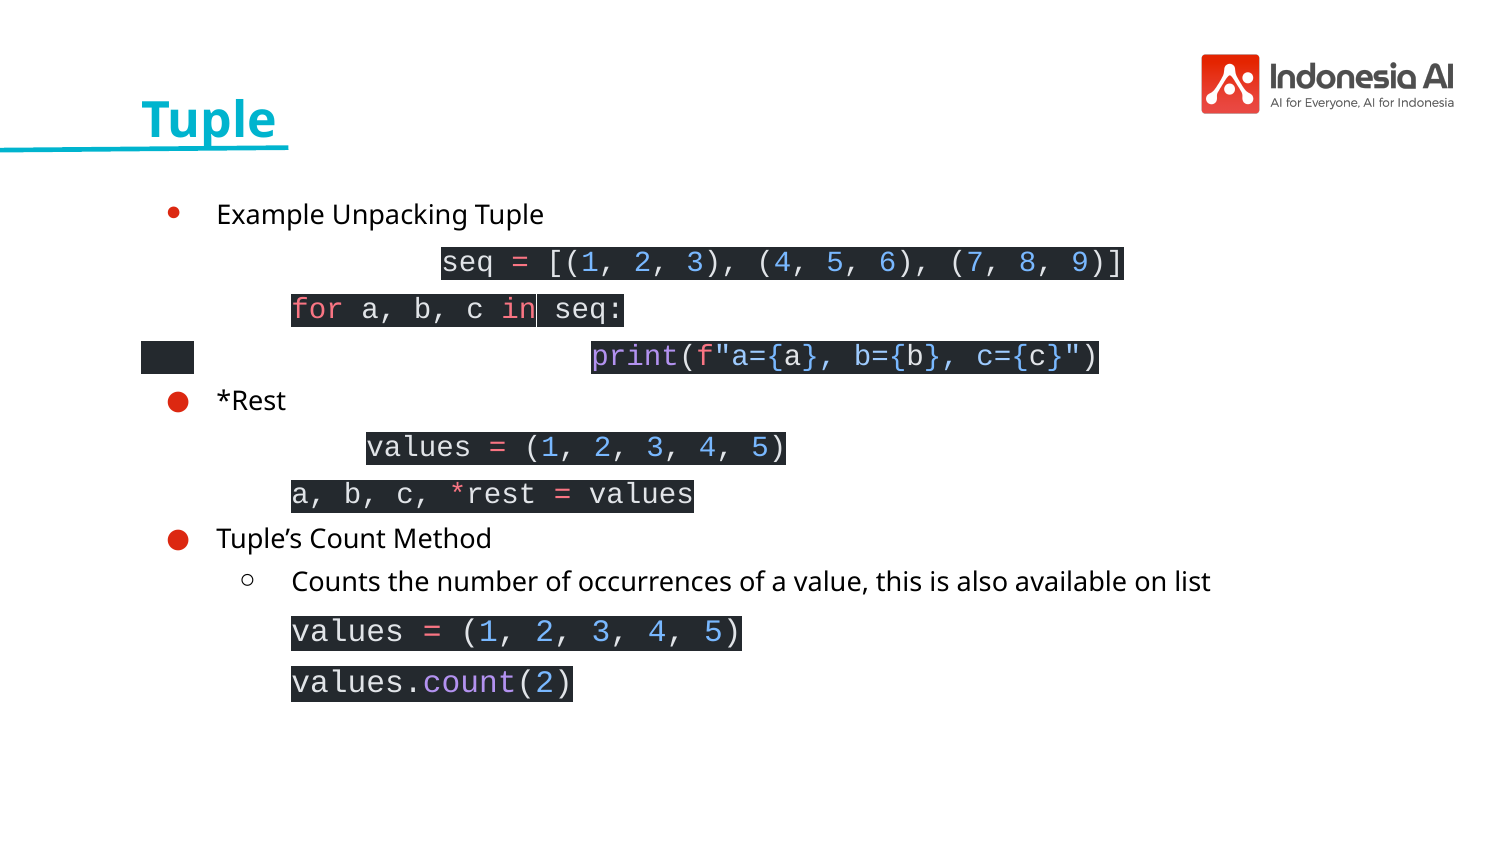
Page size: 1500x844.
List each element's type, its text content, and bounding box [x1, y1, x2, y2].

text_box Tuple [126, 72, 382, 163]
text_box Example Unpacking Tuple seq = [(1, 2, 3), (4, 5, 6), (7, 8, 9)] for a, b, c in seq: print(f"a={a}, b={b}, c={c}") *Rest values = (1, 2, 3, 4, 5) a, b, c, *rest = values Tuple’s Count Method Counts the number of occurrences of a value, this is also available on list values = (1, 2, 3, 4, 5) values.count(2) [126, 171, 1228, 754]
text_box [0, 147, 289, 151]
picture [1190, 44, 1465, 124]
